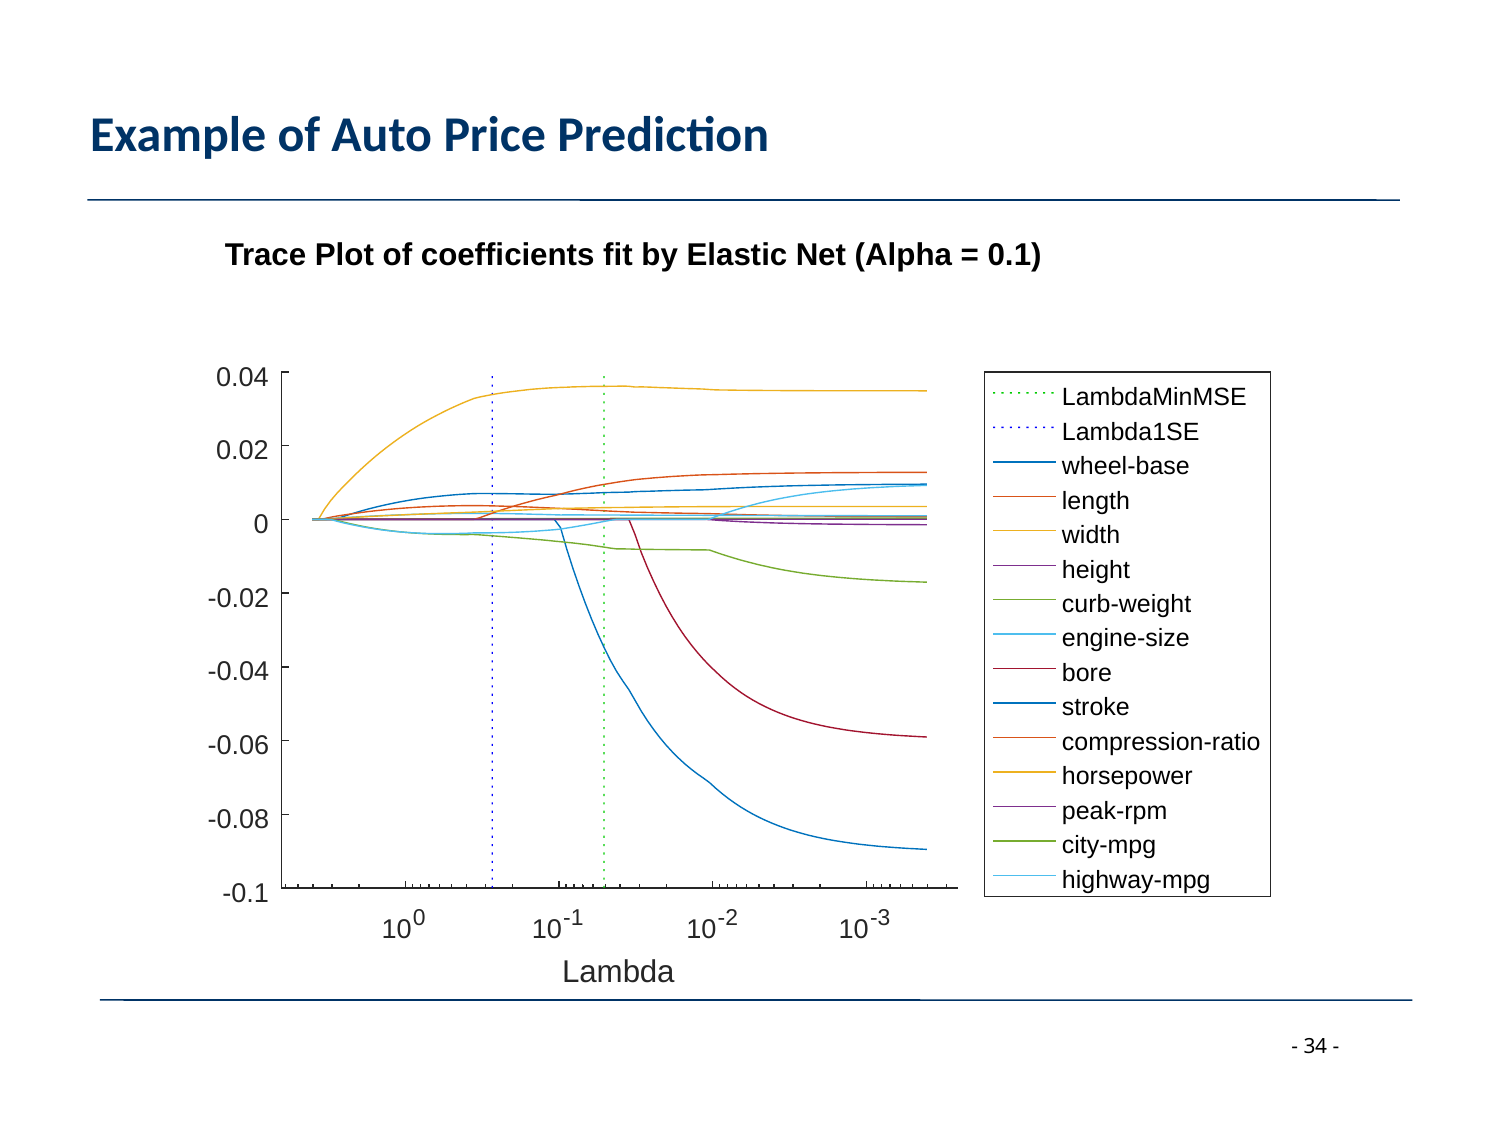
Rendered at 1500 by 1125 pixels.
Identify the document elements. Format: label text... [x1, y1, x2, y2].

picture [41, 206, 1459, 1047]
title Example of Auto Price Prediction [75, 37, 1425, 205]
